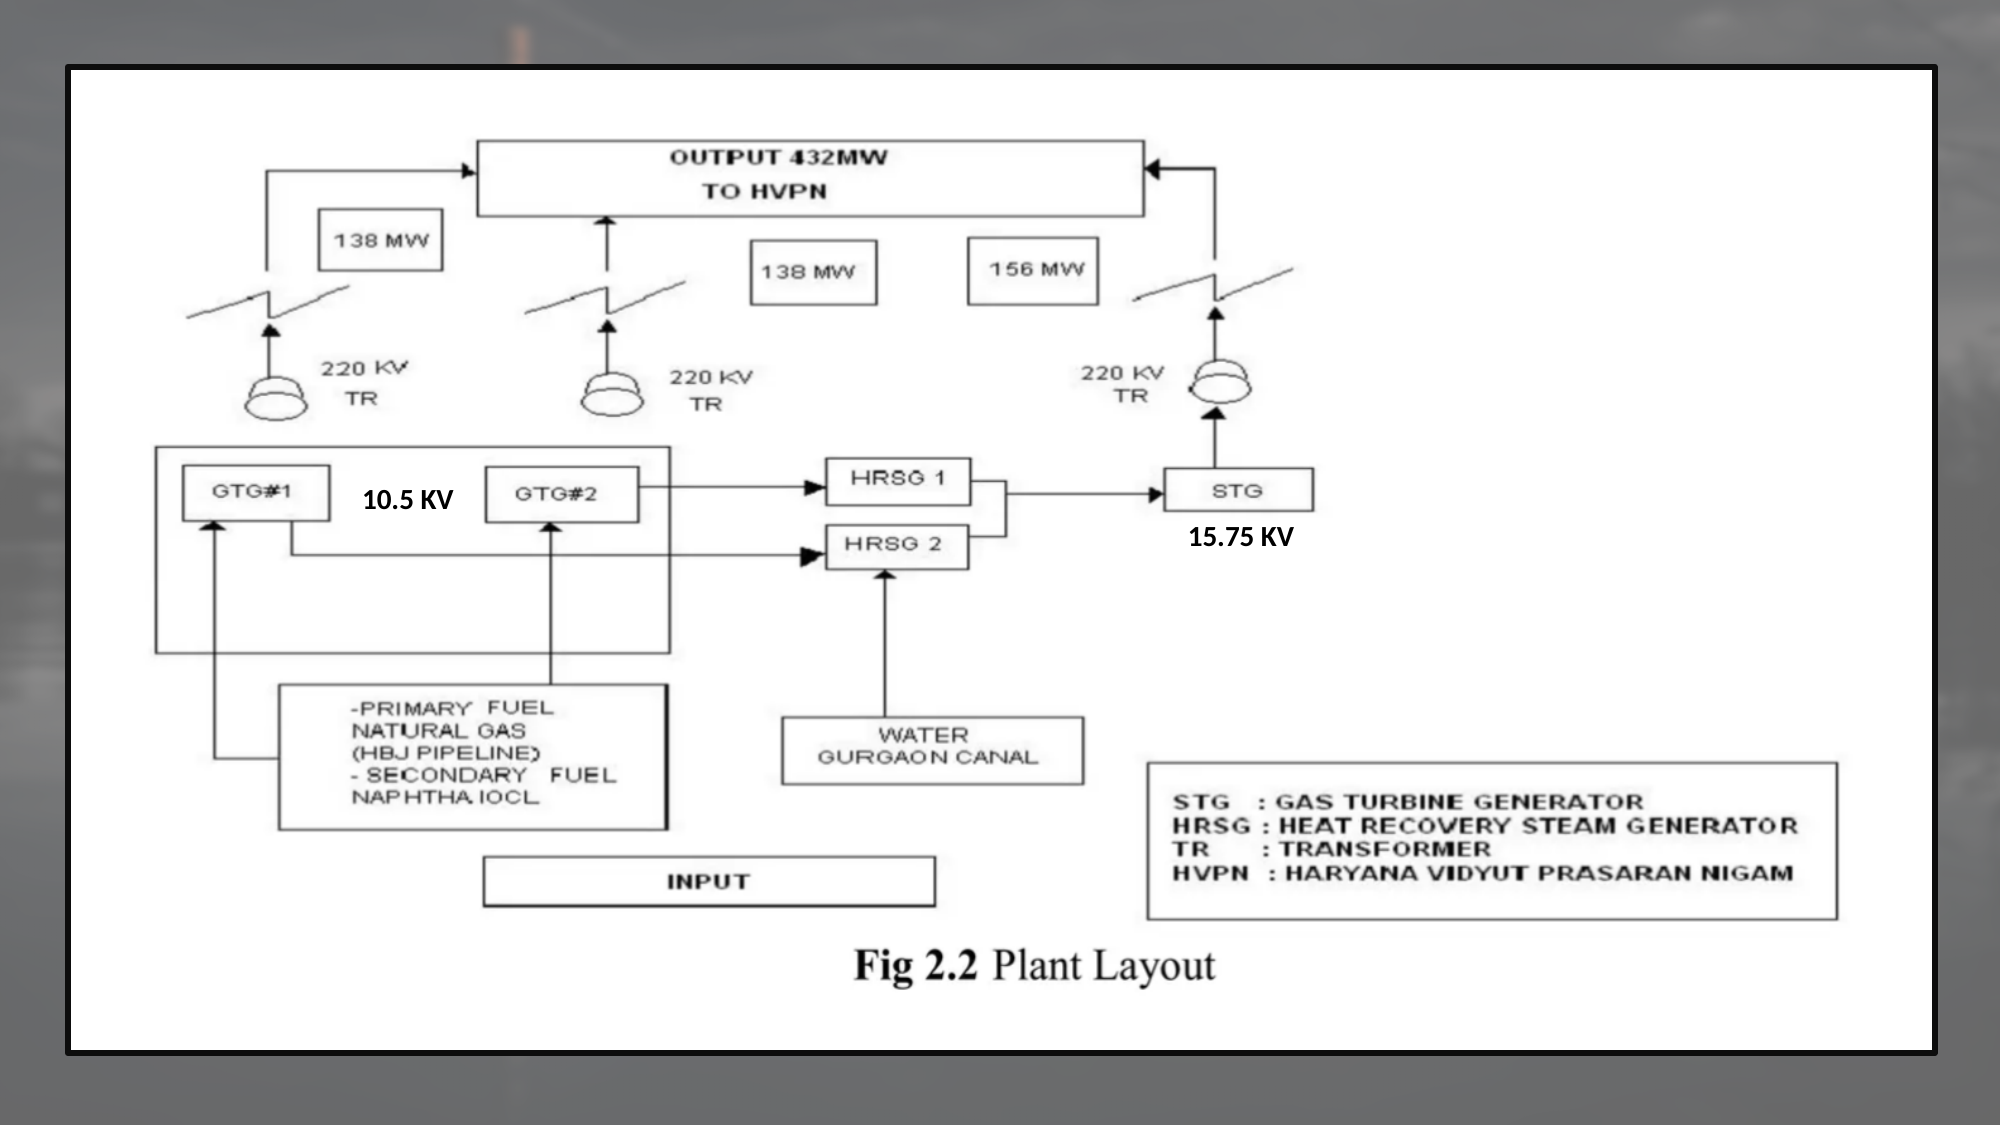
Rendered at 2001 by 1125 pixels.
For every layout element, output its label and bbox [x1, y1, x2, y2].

list [70, 69, 1932, 1050]
